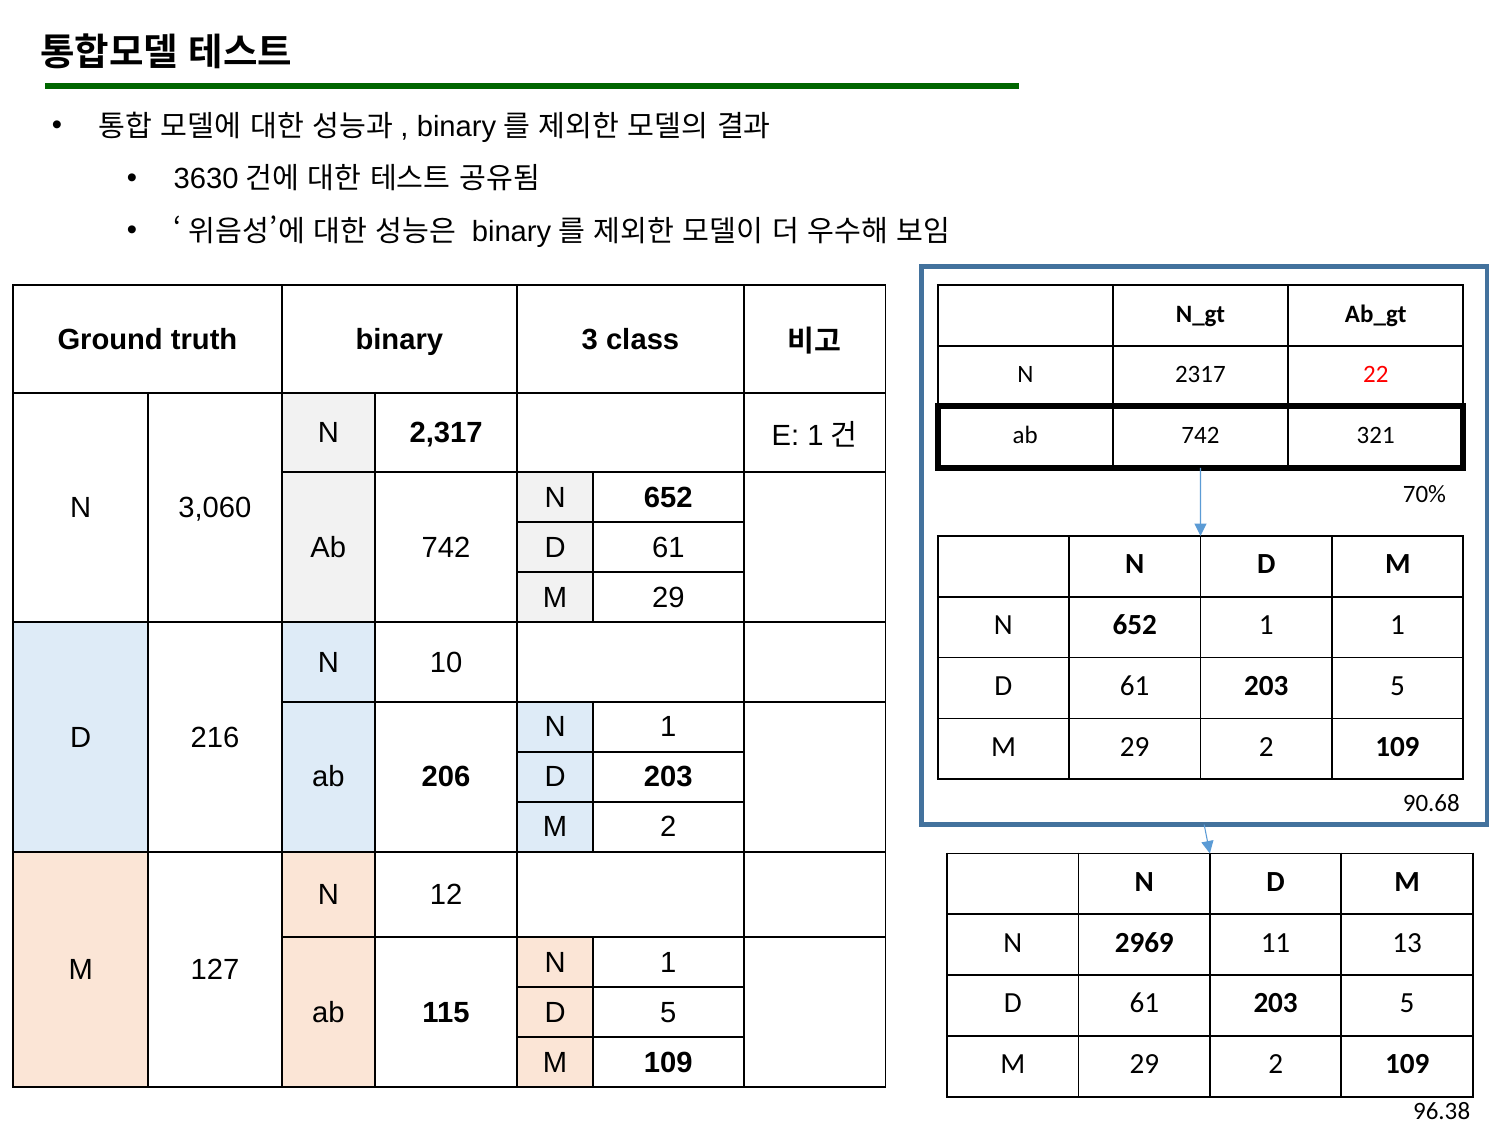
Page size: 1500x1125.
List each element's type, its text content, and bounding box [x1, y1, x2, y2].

table_cell 203 [594, 753, 743, 801]
table_cell 5 [594, 988, 743, 1036]
table_cell [518, 394, 743, 471]
table_cell 2 [594, 803, 743, 851]
table_header D [1211, 854, 1340, 913]
table_cell N [518, 473, 592, 521]
table_cell M [14, 853, 147, 1086]
table_cell D [518, 753, 592, 801]
table_cell 742 [376, 473, 516, 621]
table_cell D [518, 988, 592, 1036]
text_box 90.68 [1488, 779, 1500, 824]
table_cell N [283, 623, 374, 701]
table_header binary [283, 286, 516, 392]
table_cell ab [283, 703, 374, 851]
text_box 통합모델 테스트 [25, 20, 910, 81]
table_cell 10 [376, 623, 516, 701]
table_cell 61 [594, 523, 743, 571]
table_cell [745, 623, 885, 701]
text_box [1204, 824, 1210, 854]
table_cell 2,317 [376, 394, 516, 471]
text_box 통합 모델에 대한 성능과, binary를 제외한 모델의 결과 3630건에 대한 테스트 공유됨 ‘위음성’에 대한 성능은 binary를 제외한 모델이 더 우수해 보임 [37, 82, 1464, 307]
table_header [948, 854, 1078, 913]
table_cell 13 [1342, 915, 1472, 974]
table_cell M [518, 1038, 592, 1086]
table_cell D [518, 523, 592, 571]
table_cell M [948, 1037, 1078, 1096]
table_cell M [518, 803, 592, 851]
table_cell [518, 853, 743, 936]
table_cell N [283, 853, 374, 936]
text_box [920, 265, 1488, 826]
table_cell N [948, 915, 1078, 974]
table_cell D [14, 623, 147, 851]
table_cell 1 [594, 703, 743, 751]
table_header Ground truth [14, 286, 281, 392]
table_header N [1079, 854, 1209, 913]
table_cell 1 [594, 938, 743, 986]
table_cell 2969 [1079, 915, 1209, 974]
table_header M [1342, 854, 1472, 913]
table_cell N [518, 703, 592, 751]
table_cell 61 [1079, 976, 1209, 1035]
table_cell 12 [376, 853, 516, 936]
table_header 비고 [745, 286, 885, 392]
table_cell N [283, 394, 374, 471]
table_cell 2 [1211, 1037, 1340, 1096]
table_cell 5 [1342, 976, 1472, 1035]
table_cell ab [283, 938, 374, 1086]
table_cell 216 [149, 623, 281, 851]
text_box 70% [1488, 469, 1500, 515]
table_cell 652 [594, 473, 743, 521]
table_cell N [14, 394, 147, 621]
text_box 96.38 [1398, 1087, 1500, 1125]
table_cell 127 [149, 853, 281, 1086]
table_cell [745, 473, 885, 621]
table_cell 29 [594, 573, 743, 621]
table_cell [745, 853, 885, 936]
table_cell 115 [376, 938, 516, 1086]
table_header 3 class [518, 286, 743, 392]
table_cell 109 [1342, 1037, 1472, 1096]
table_cell 109 [594, 1038, 743, 1086]
table_cell [518, 623, 743, 701]
table_cell E: 1건 [745, 394, 885, 471]
table_cell 203 [1211, 976, 1340, 1035]
table_cell [745, 703, 885, 851]
table_cell M [518, 573, 592, 621]
table_cell N [518, 938, 592, 986]
table_cell 3,060 [149, 394, 281, 621]
table_cell 11 [1211, 915, 1340, 974]
table_cell 206 [376, 703, 516, 851]
table_cell D [948, 976, 1078, 1035]
table_cell 29 [1079, 1037, 1209, 1096]
table_cell [745, 938, 885, 1086]
table_cell Ab [283, 473, 374, 621]
